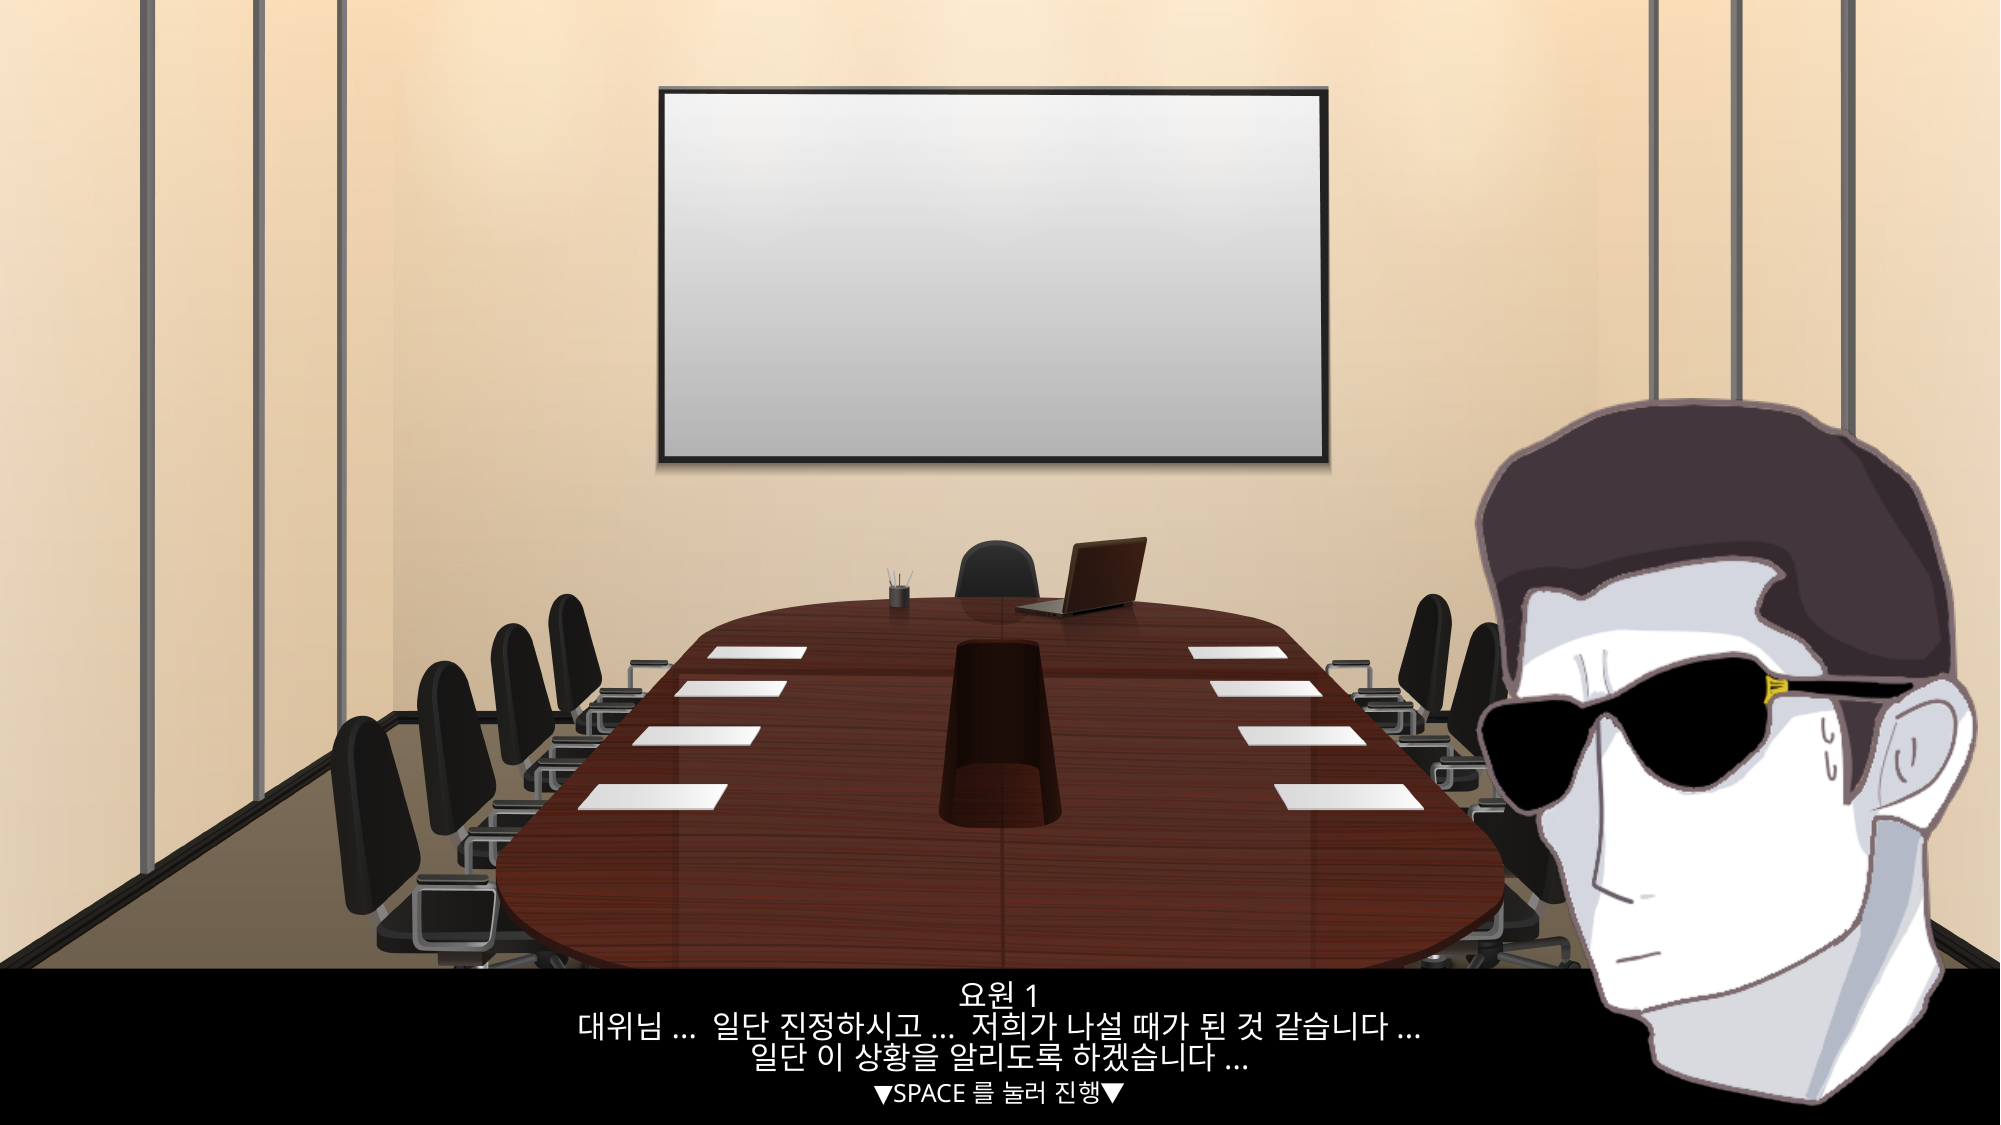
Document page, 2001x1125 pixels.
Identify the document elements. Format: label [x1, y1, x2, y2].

text_box [0, 0, 2000, 1125]
